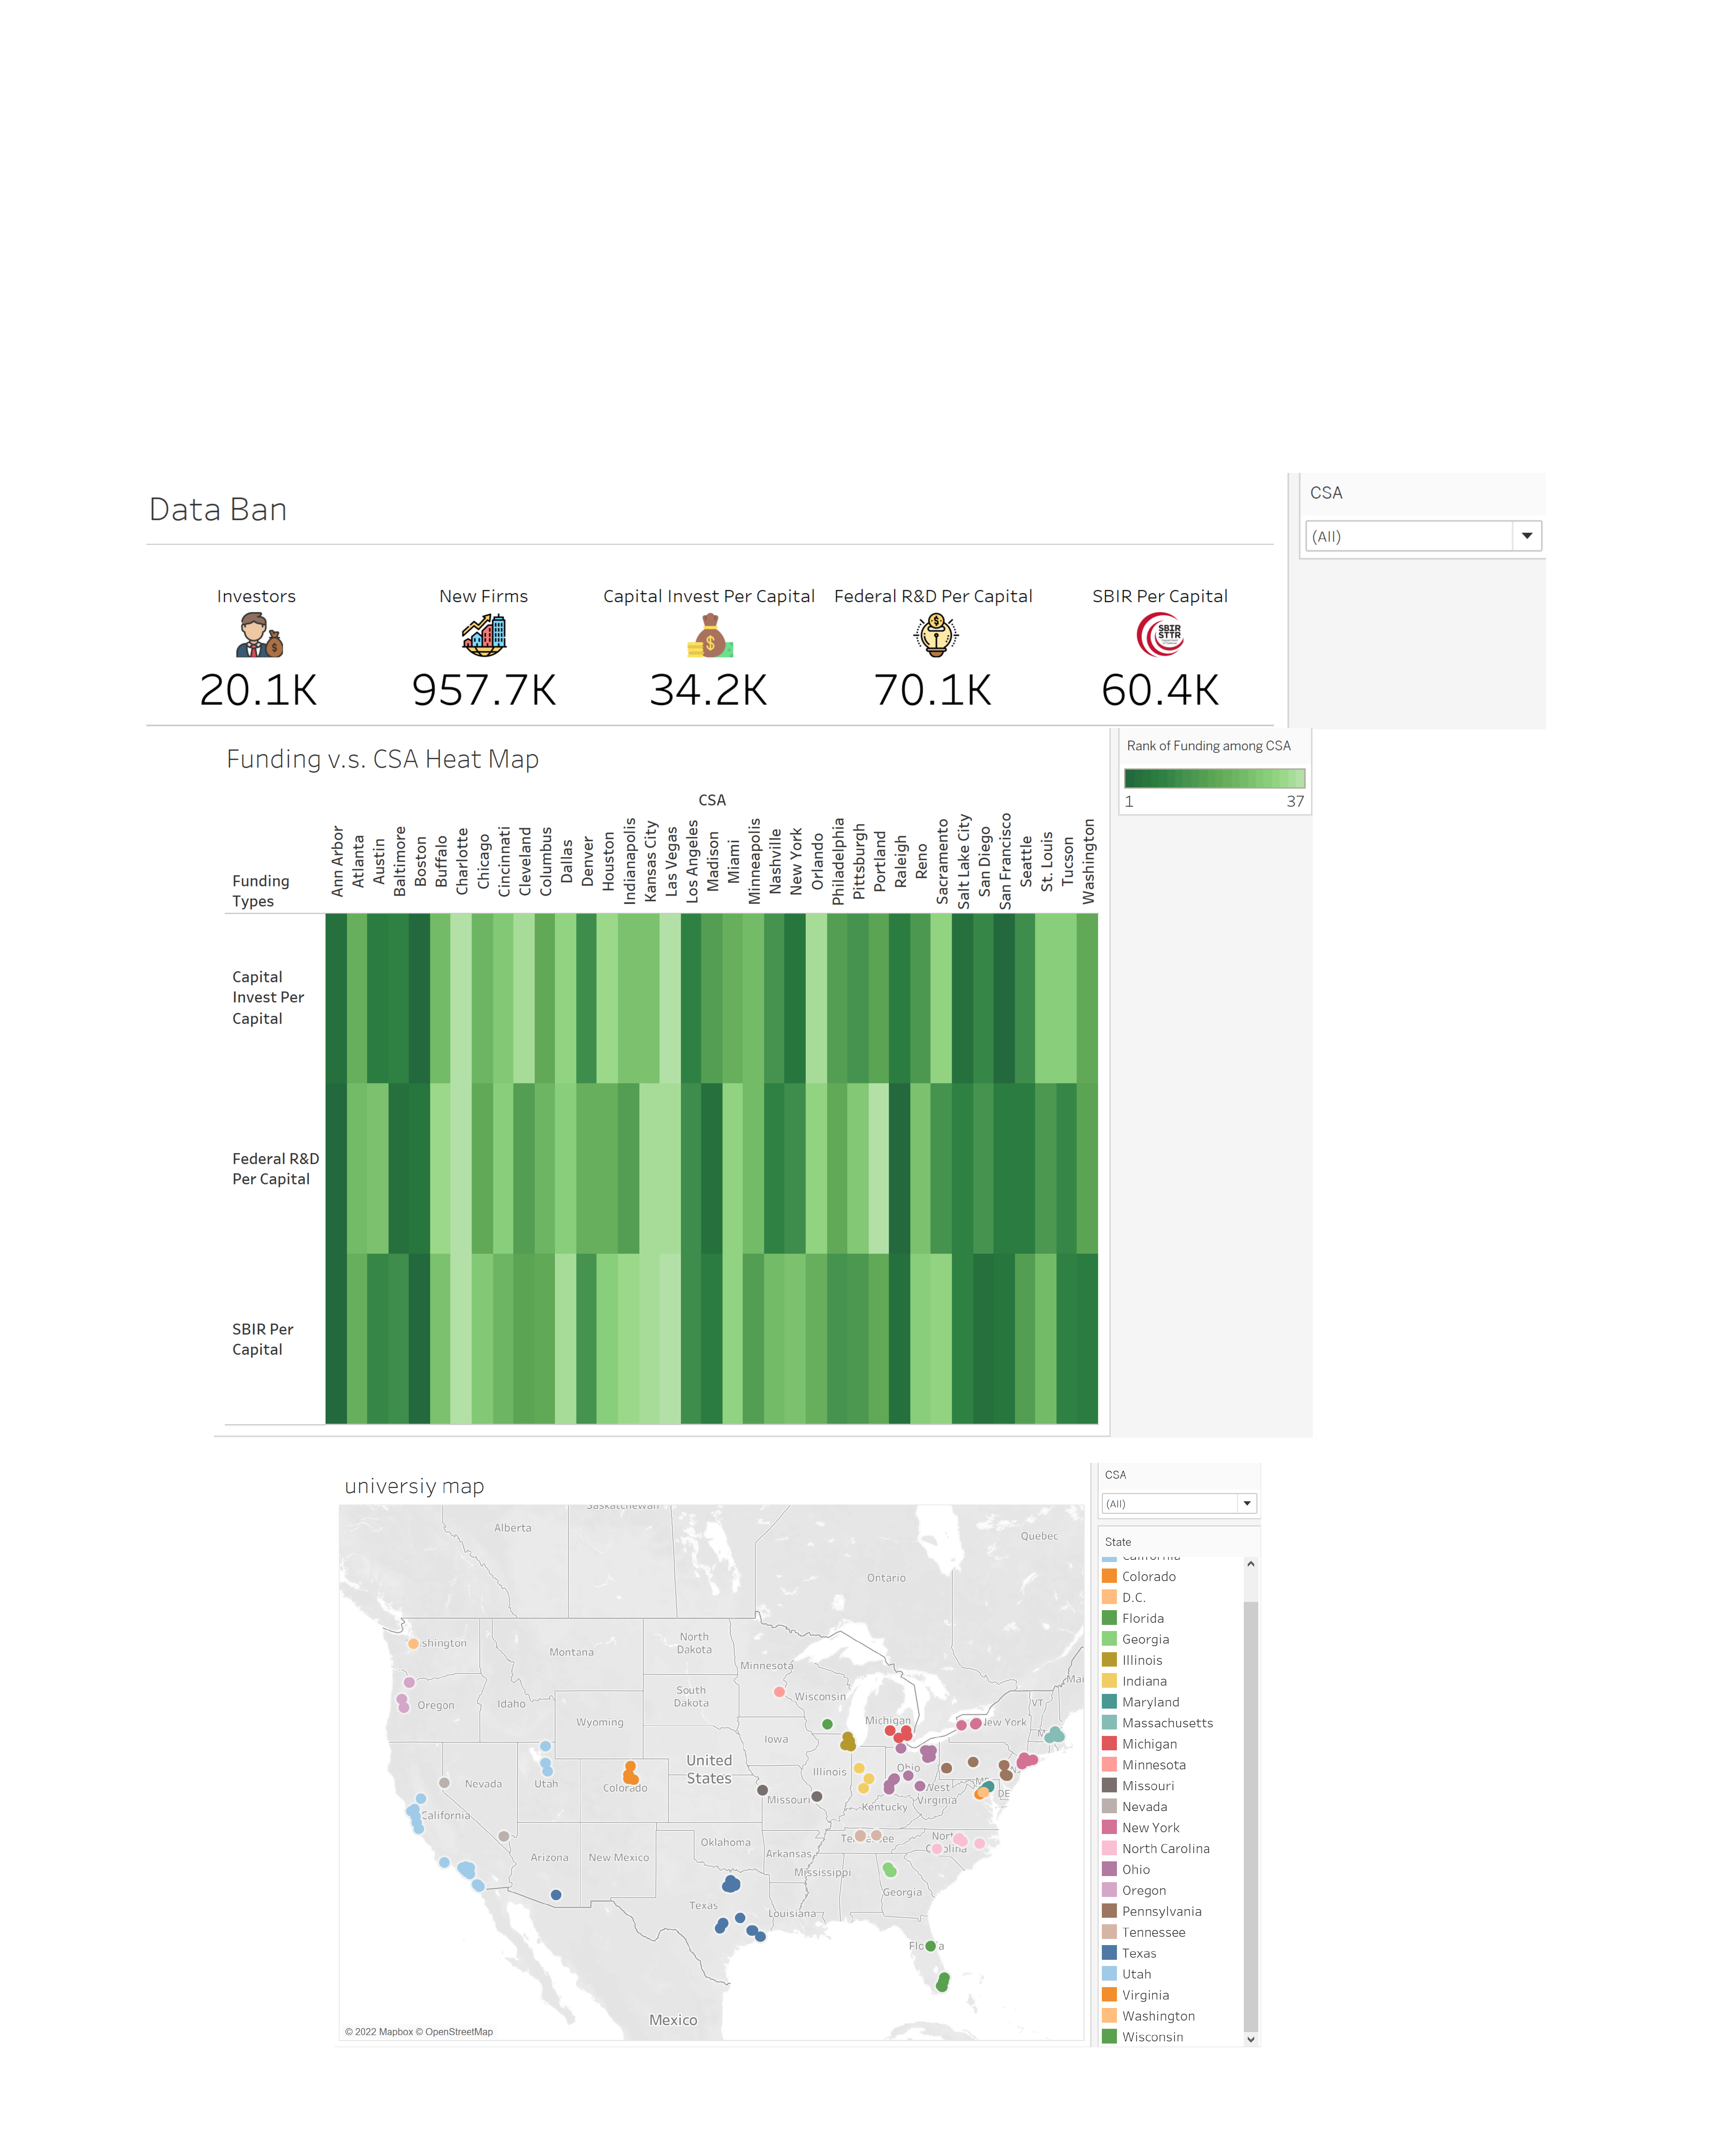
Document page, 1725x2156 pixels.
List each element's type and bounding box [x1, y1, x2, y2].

picture [335, 1463, 1261, 2047]
picture [135, 473, 1546, 1438]
